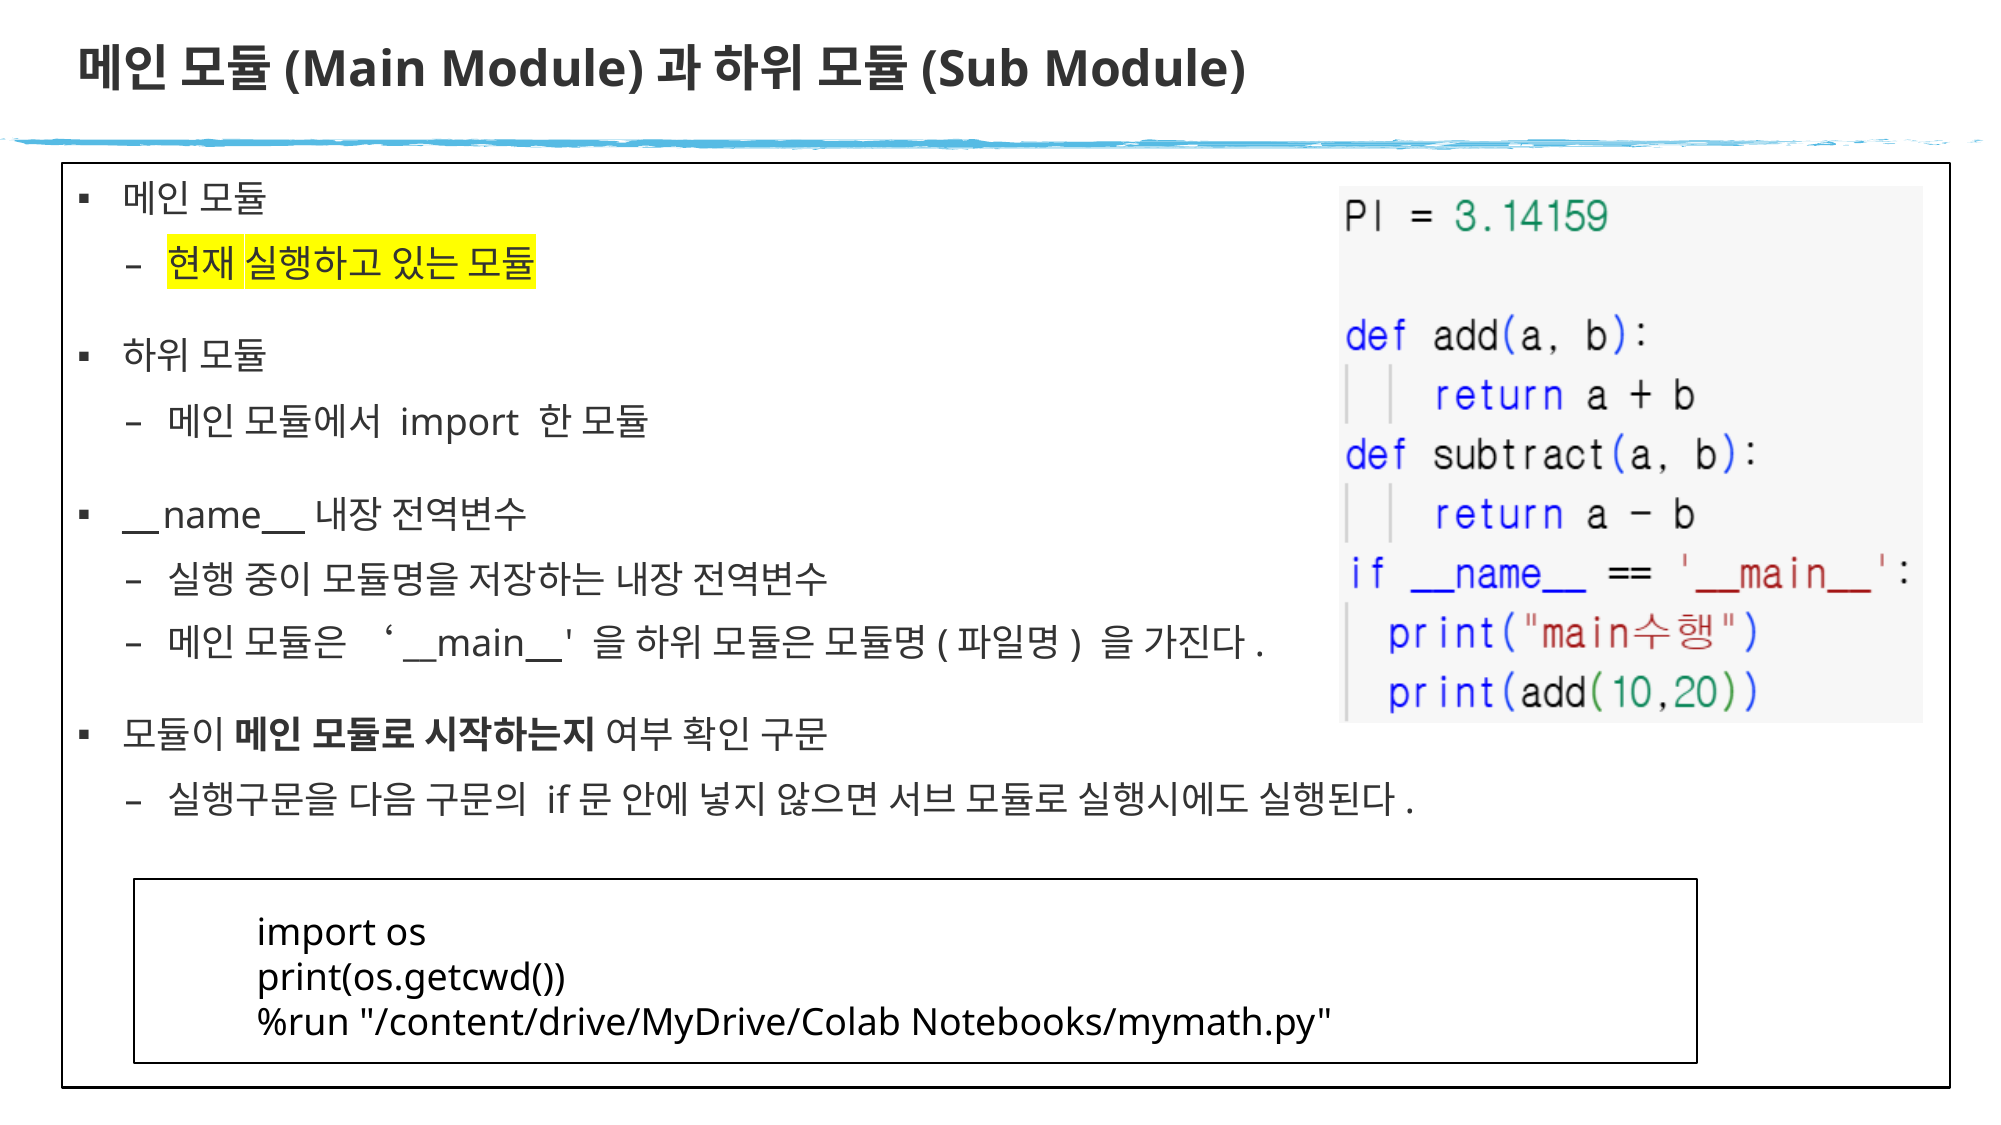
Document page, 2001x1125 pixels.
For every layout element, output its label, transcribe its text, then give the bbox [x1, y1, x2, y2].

text_box [134, 878, 1697, 1063]
title 메인 모듈(Main Module)과 하위 모듈(Sub Module) [75, 34, 1700, 225]
picture [1339, 186, 1923, 723]
text_box 메인 모듈 현재 실행하고 있는 모듈 하위 모듈 메인 모듈에서 import 한 모듈 __name__ 내장 전역변수 실행 중이 모듈명을 저장하는 내장 전역변수 메인 모듈은 ‘__main__' 을 하위 모듈은 모듈명(파일명) 을 가진다. 모듈이 메인 모듈로 시작하는지 여부 확인 구문 실행구문을 다음 구문의 if문 안에 넣지 않으면 서브 모듈로 실행시에도 실행된다. [75, 225, 1682, 822]
text_box [62, 162, 1950, 1088]
text_box import os print(os.getcwd()) %run "/content/drive/MyDrive/Colab Notebooks/mymath.py" [241, 900, 1348, 1095]
